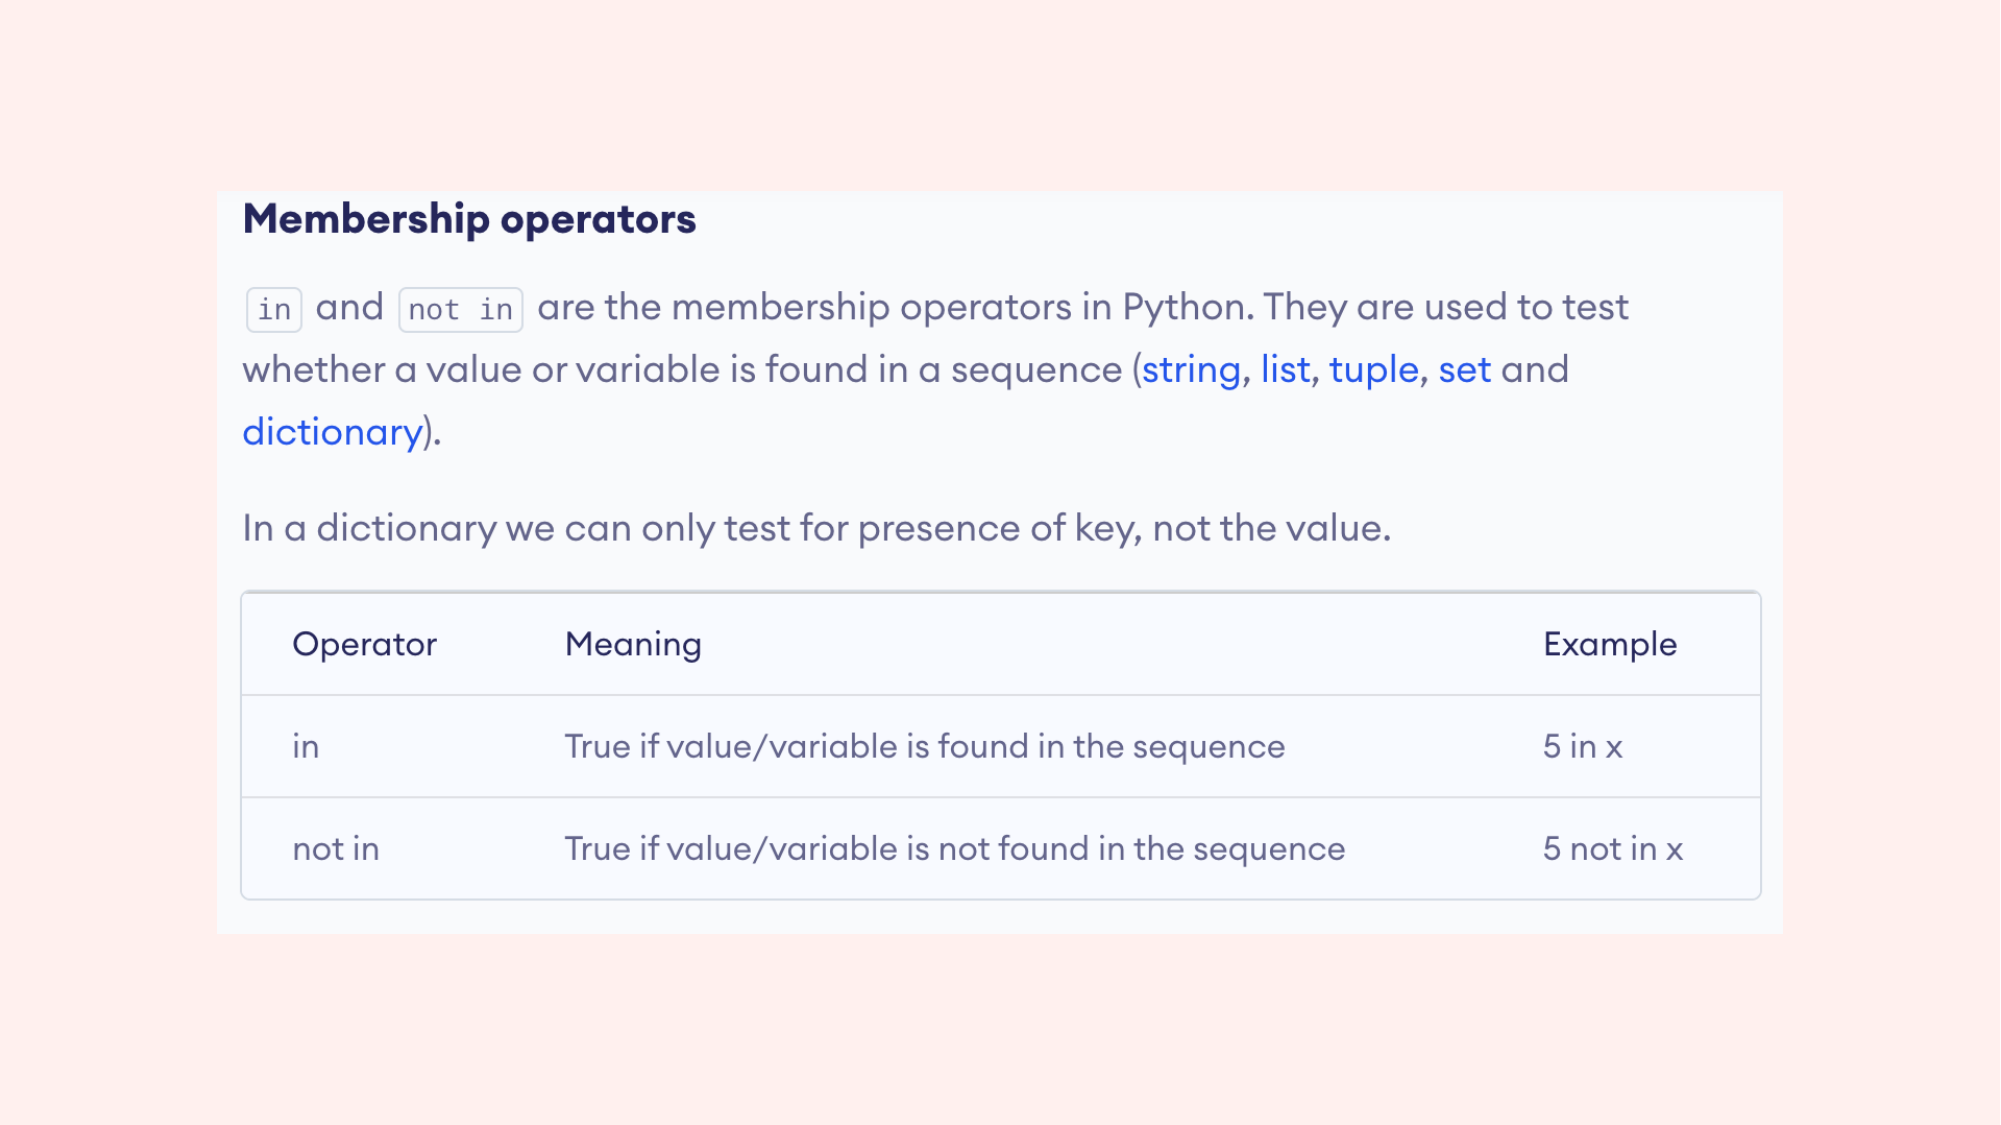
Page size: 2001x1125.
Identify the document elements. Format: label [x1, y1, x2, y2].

picture [217, 191, 1783, 934]
